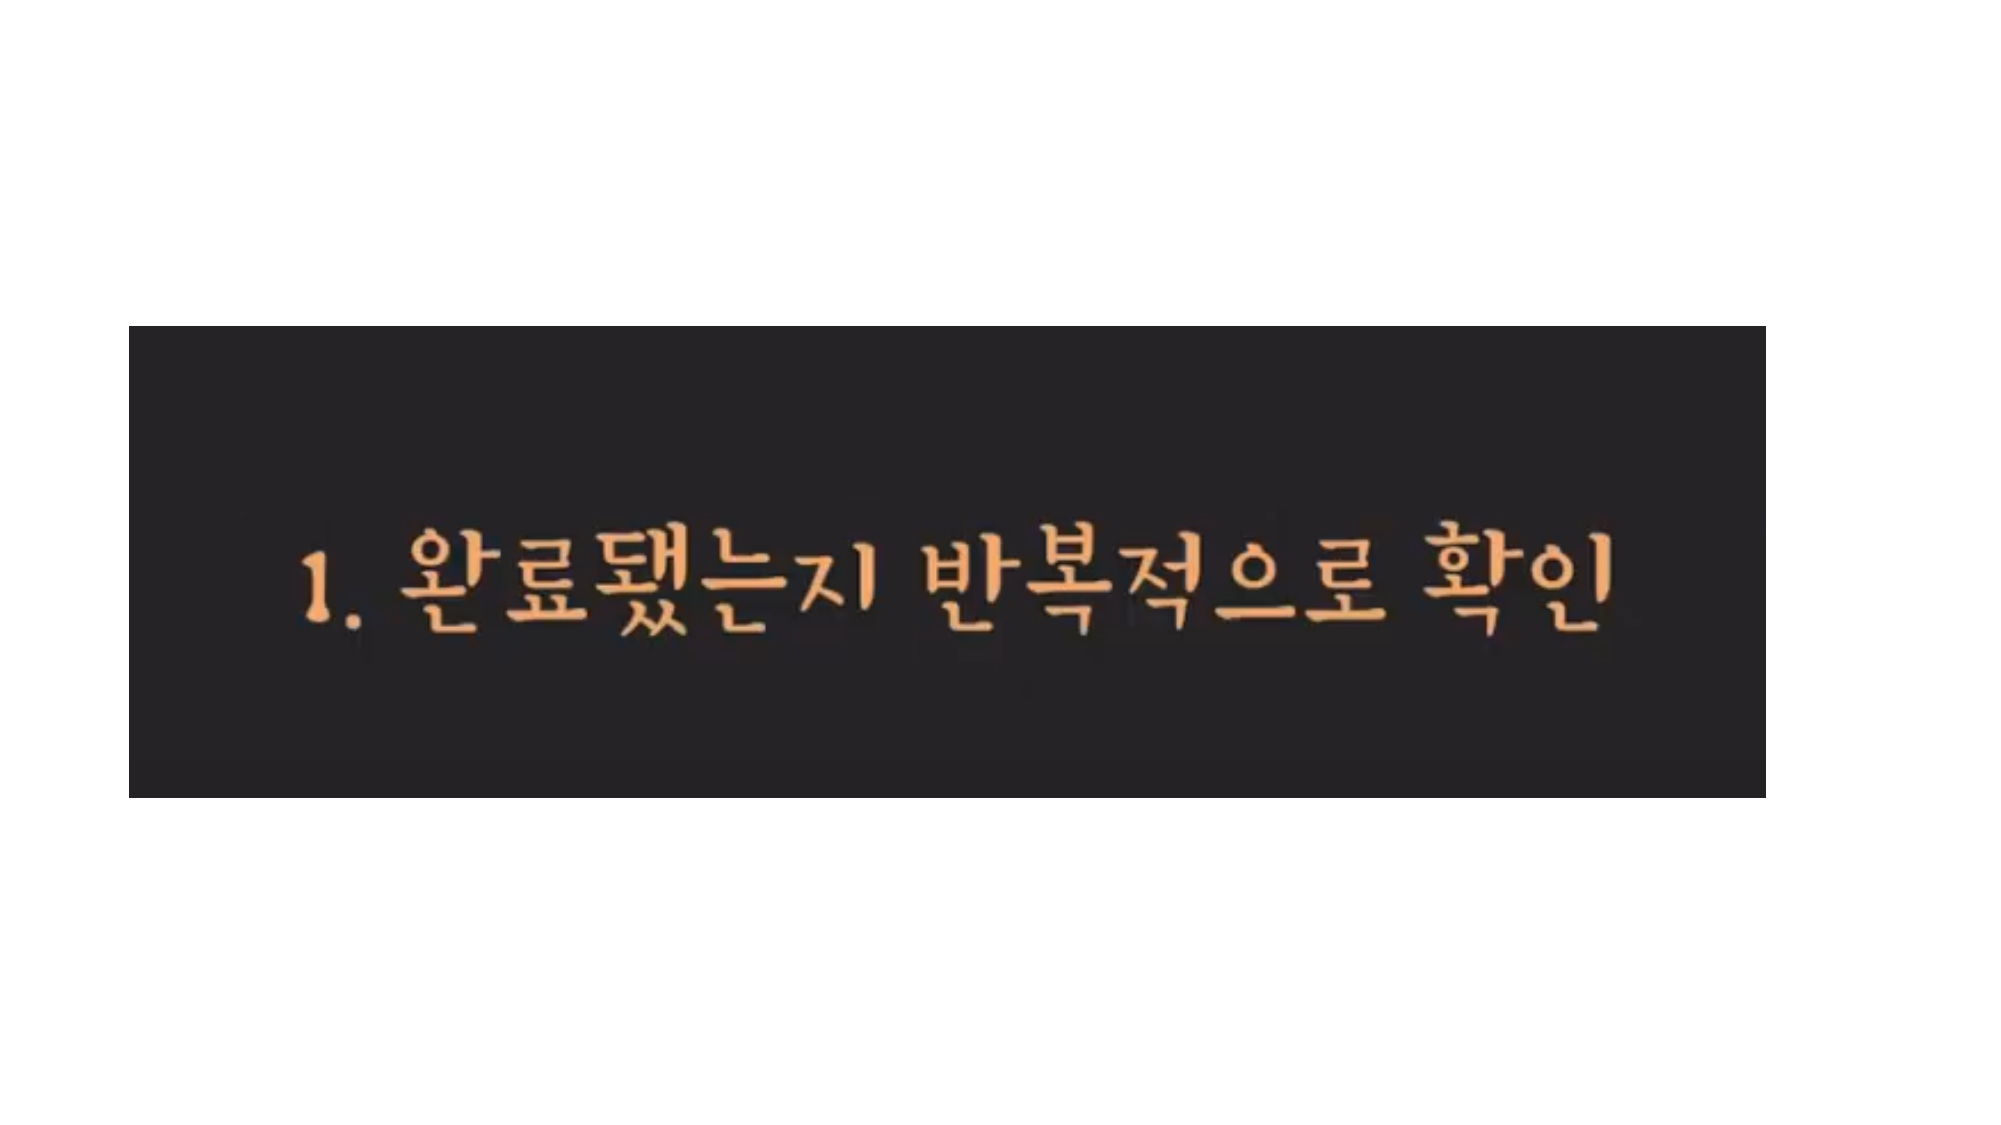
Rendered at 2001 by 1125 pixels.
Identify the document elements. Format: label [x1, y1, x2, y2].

picture [129, 326, 1766, 798]
